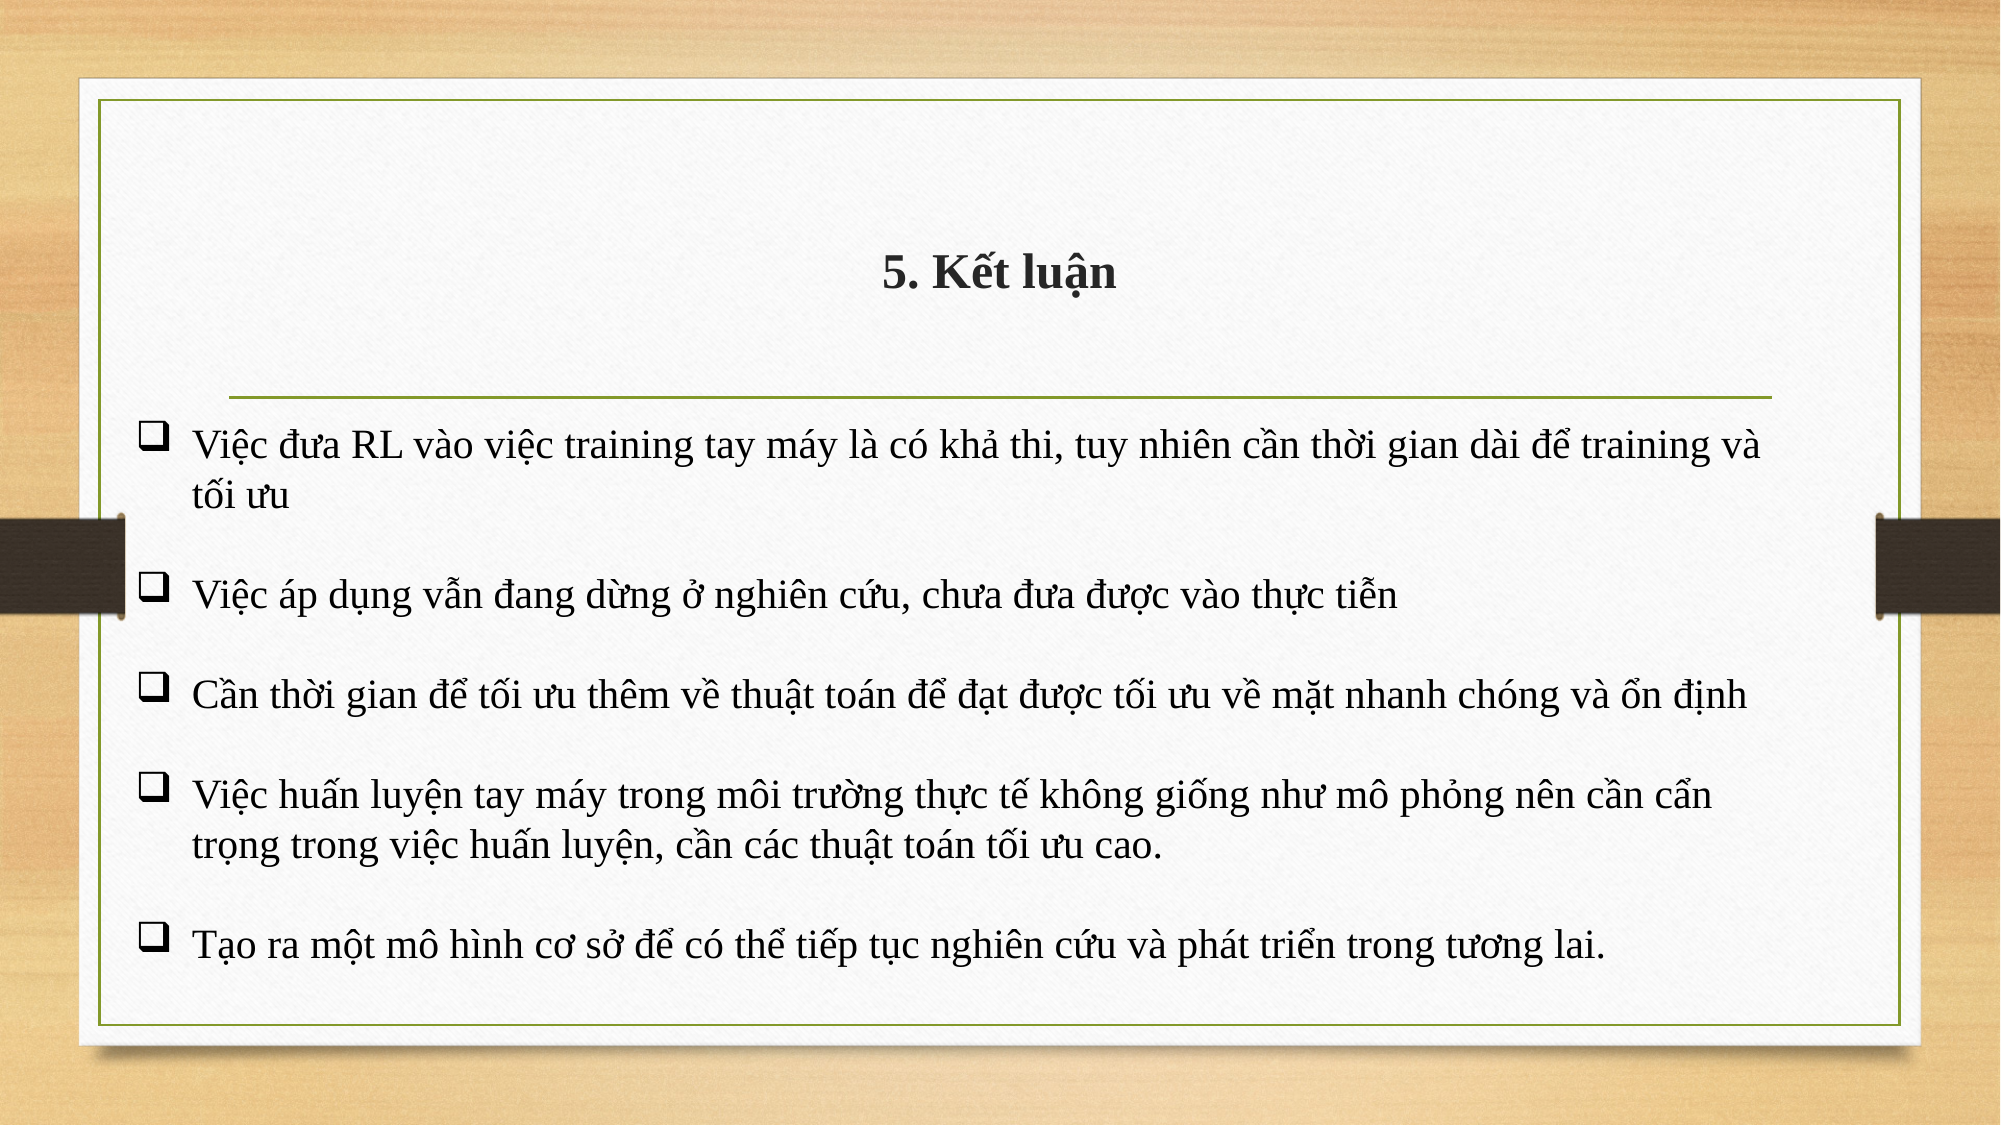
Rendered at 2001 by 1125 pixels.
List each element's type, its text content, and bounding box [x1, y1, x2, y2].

text_box Việc đưa RL vào việc training tay máy là có khả thi, tuy nhiên cần thời gian dài để training và tối ưu Việc áp dụng vẫn đang dừng ở nghiên cứu, chưa đưa được vào thực tiễn Cần thời gian để tối ưu thêm về thuật toán để đạt được tối ưu về mặt nhanh chóng và ổn định Việc huấn luyện tay máy trong môi trường thực tế không giống như mô phỏng nên cần cẩn trọng trong việc huấn luyện, cần các thuật toán tối ưu cao. Tạo ra một mô hình cơ sở để có thể tiếp tục nghiên cứu và phát triển trong tương lai. [120, 409, 1778, 975]
picture [0, 0, 2001, 1125]
title 5. Kết luận [212, 161, 1788, 375]
